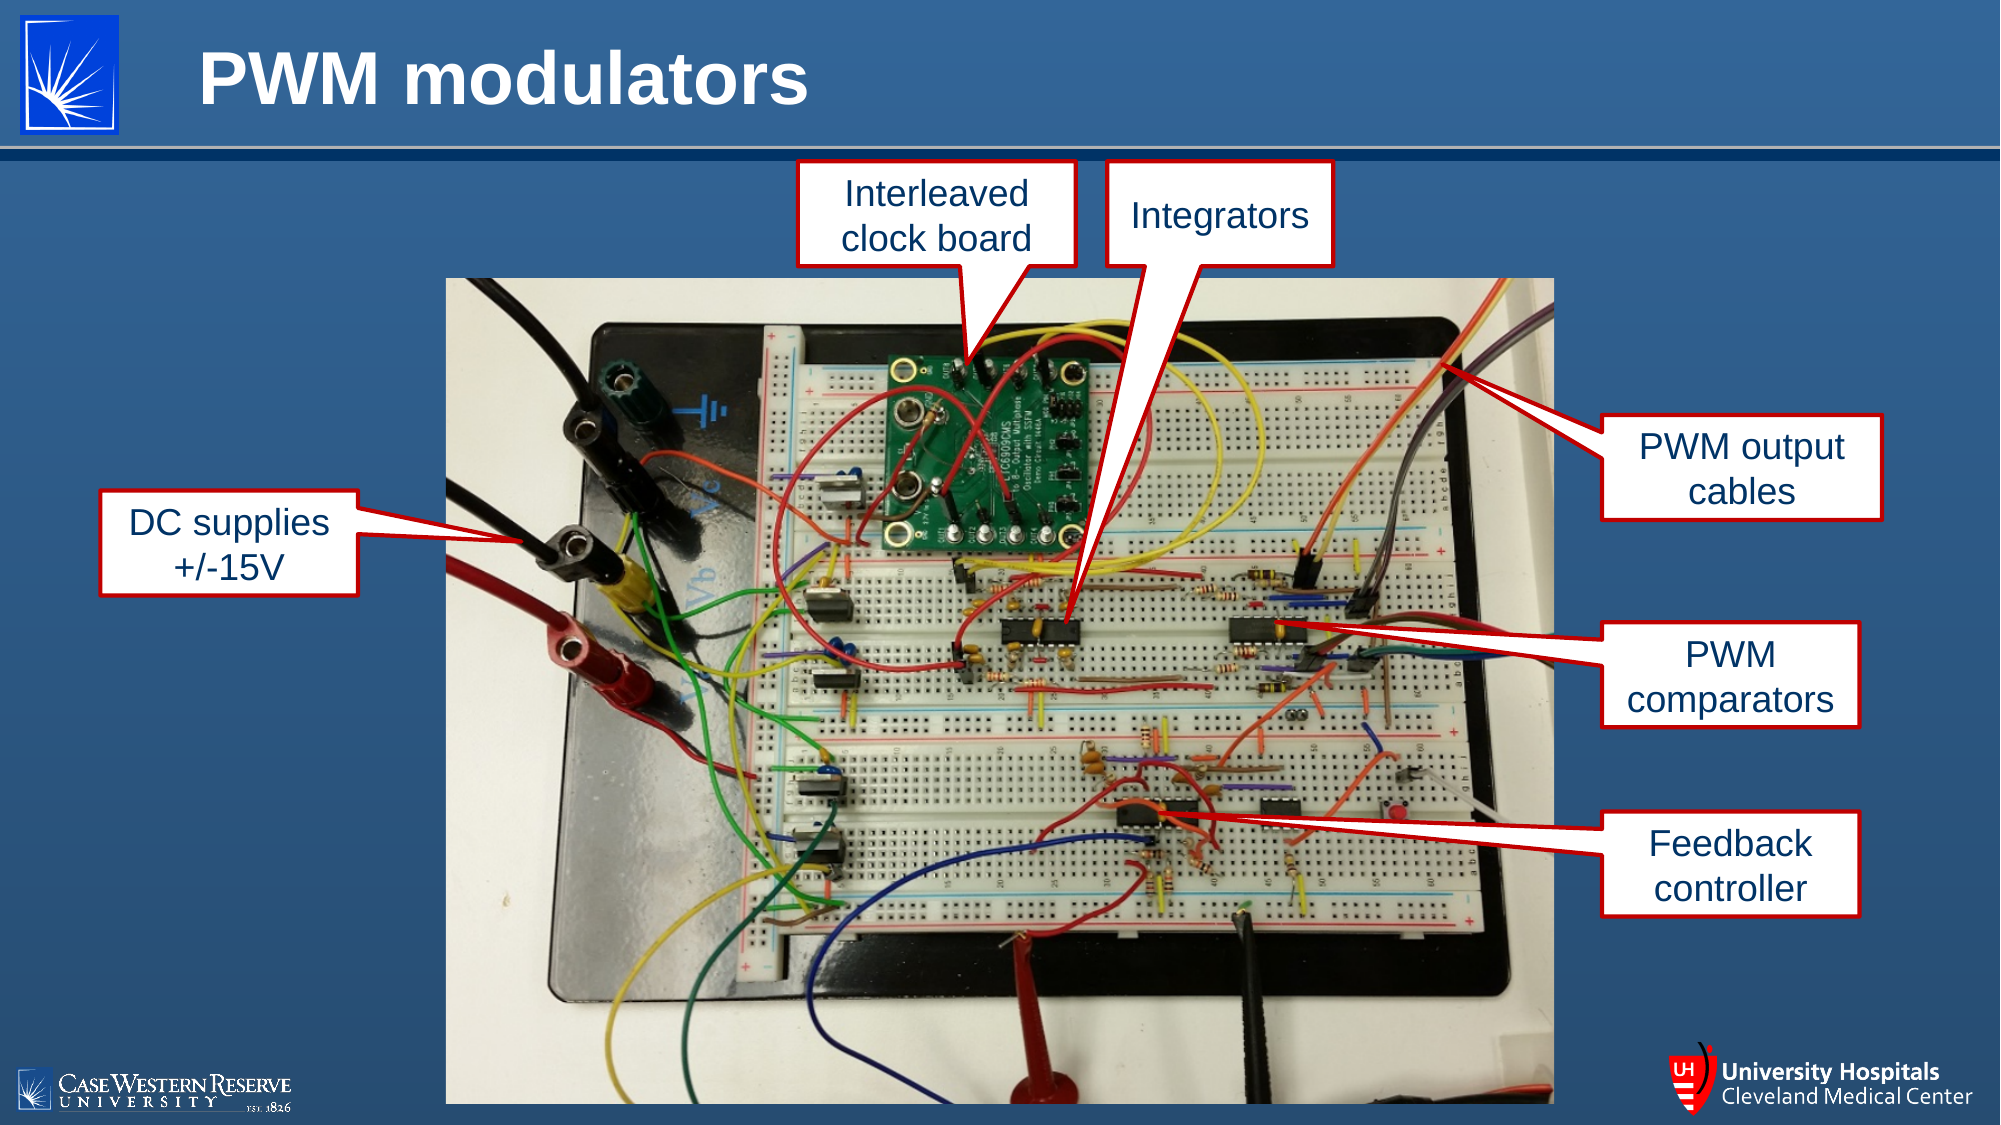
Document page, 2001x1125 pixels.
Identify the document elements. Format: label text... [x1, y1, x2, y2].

text_box PWM output cables [1440, 362, 1885, 523]
picture [445, 136, 1554, 1125]
picture [20, 15, 119, 135]
title PWM modulators [183, 0, 2000, 150]
text_box PWM comparators [1416, 620, 1862, 730]
picture [1668, 1041, 2000, 1125]
picture [16, 1067, 291, 1112]
text_box Feedback controller [1416, 809, 1862, 919]
text_box DC supplies +/-15V [98, 488, 524, 598]
